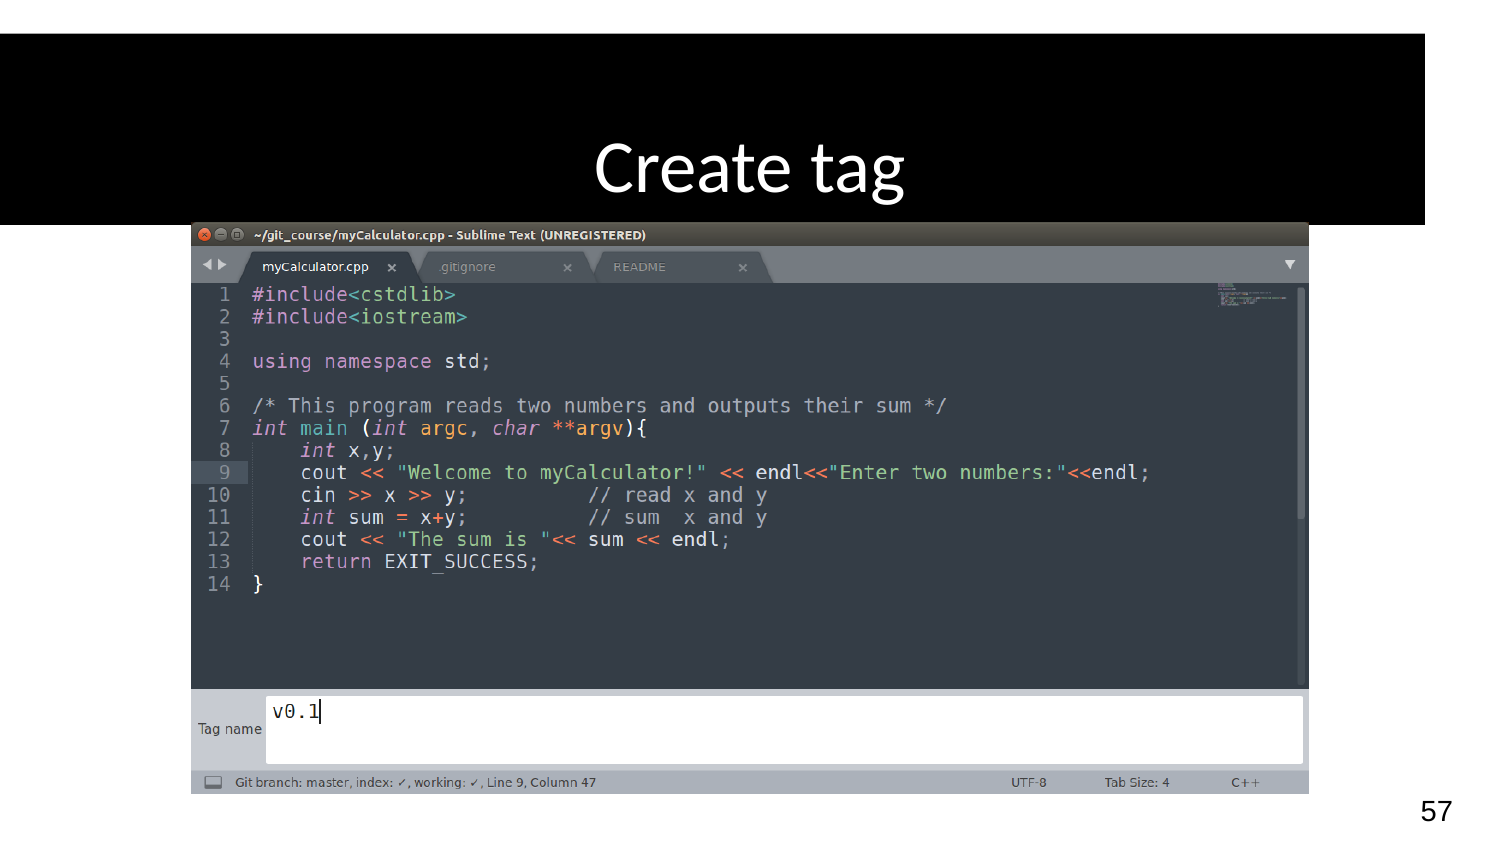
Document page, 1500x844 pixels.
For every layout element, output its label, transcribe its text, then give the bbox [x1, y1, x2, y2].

picture [191, 222, 1309, 794]
title Create tag [75, 33, 1425, 223]
